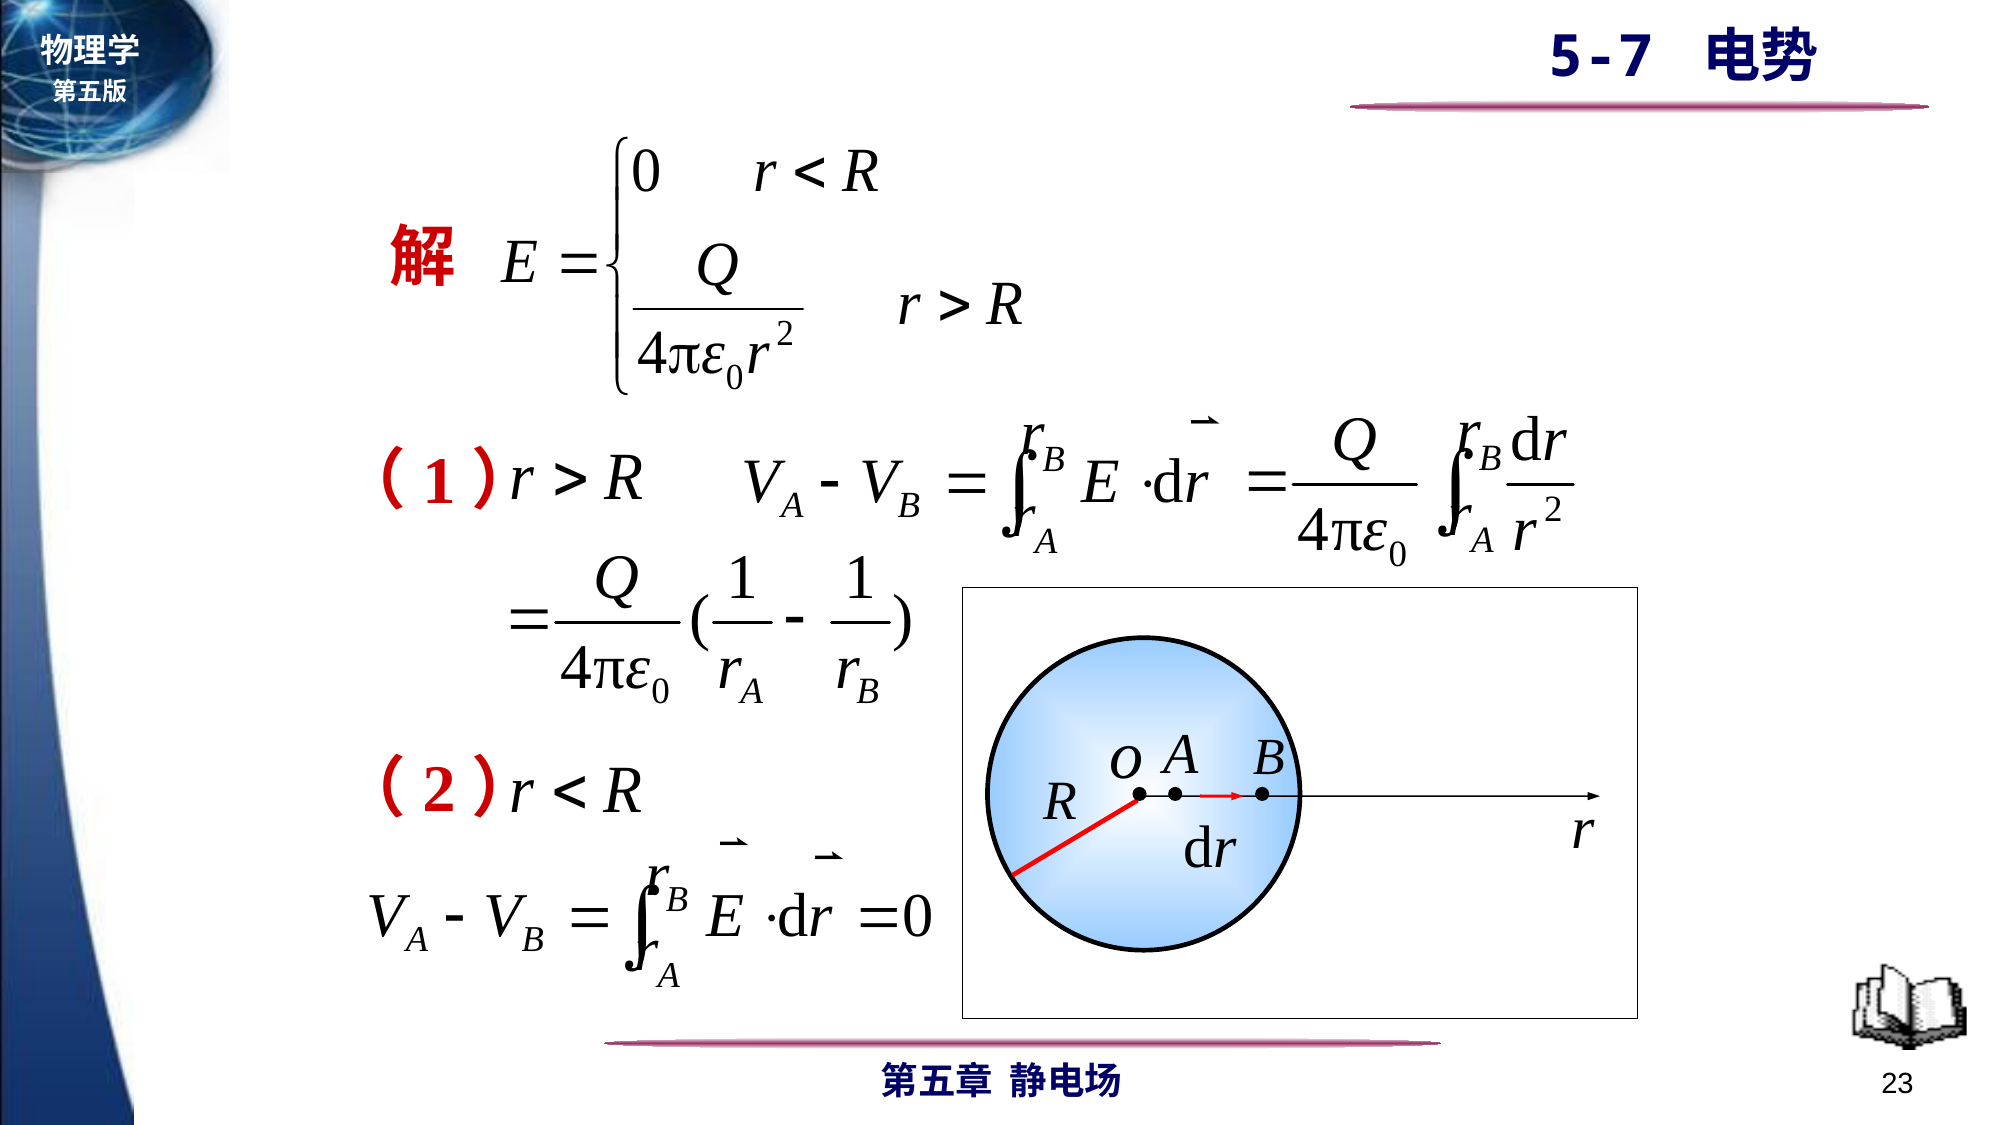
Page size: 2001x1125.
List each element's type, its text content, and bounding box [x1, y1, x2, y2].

picture [1850, 962, 1967, 1050]
picture [0, 0, 229, 1125]
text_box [490, 124, 1035, 408]
slide_number 23 [1462, 1056, 1929, 1125]
text_box 解 [374, 206, 490, 301]
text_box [324, 587, 1638, 1019]
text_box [495, 537, 737, 587]
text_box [324, 429, 655, 525]
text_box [737, 399, 1588, 587]
